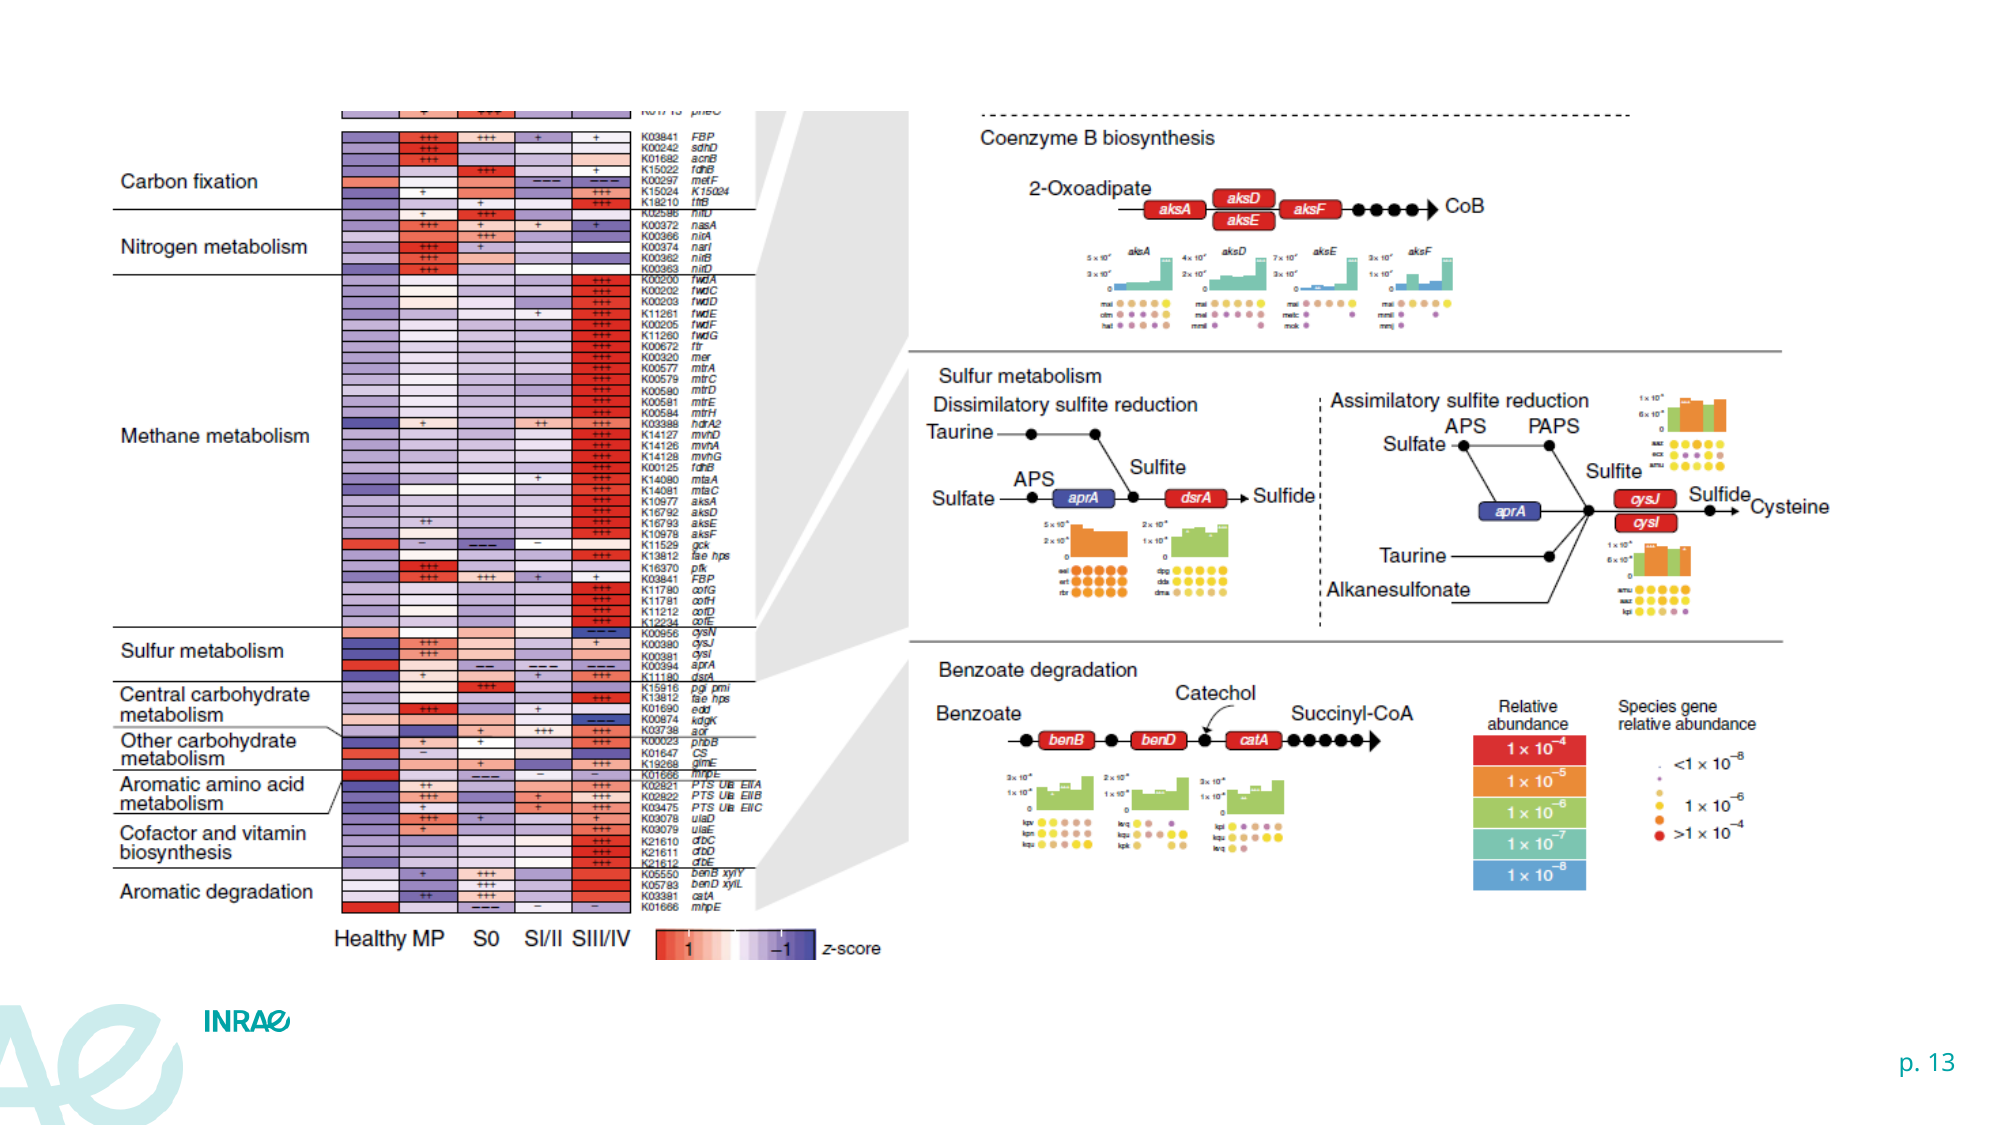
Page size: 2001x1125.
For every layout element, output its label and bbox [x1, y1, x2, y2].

picture [0, 996, 329, 1125]
picture [109, 111, 1891, 960]
